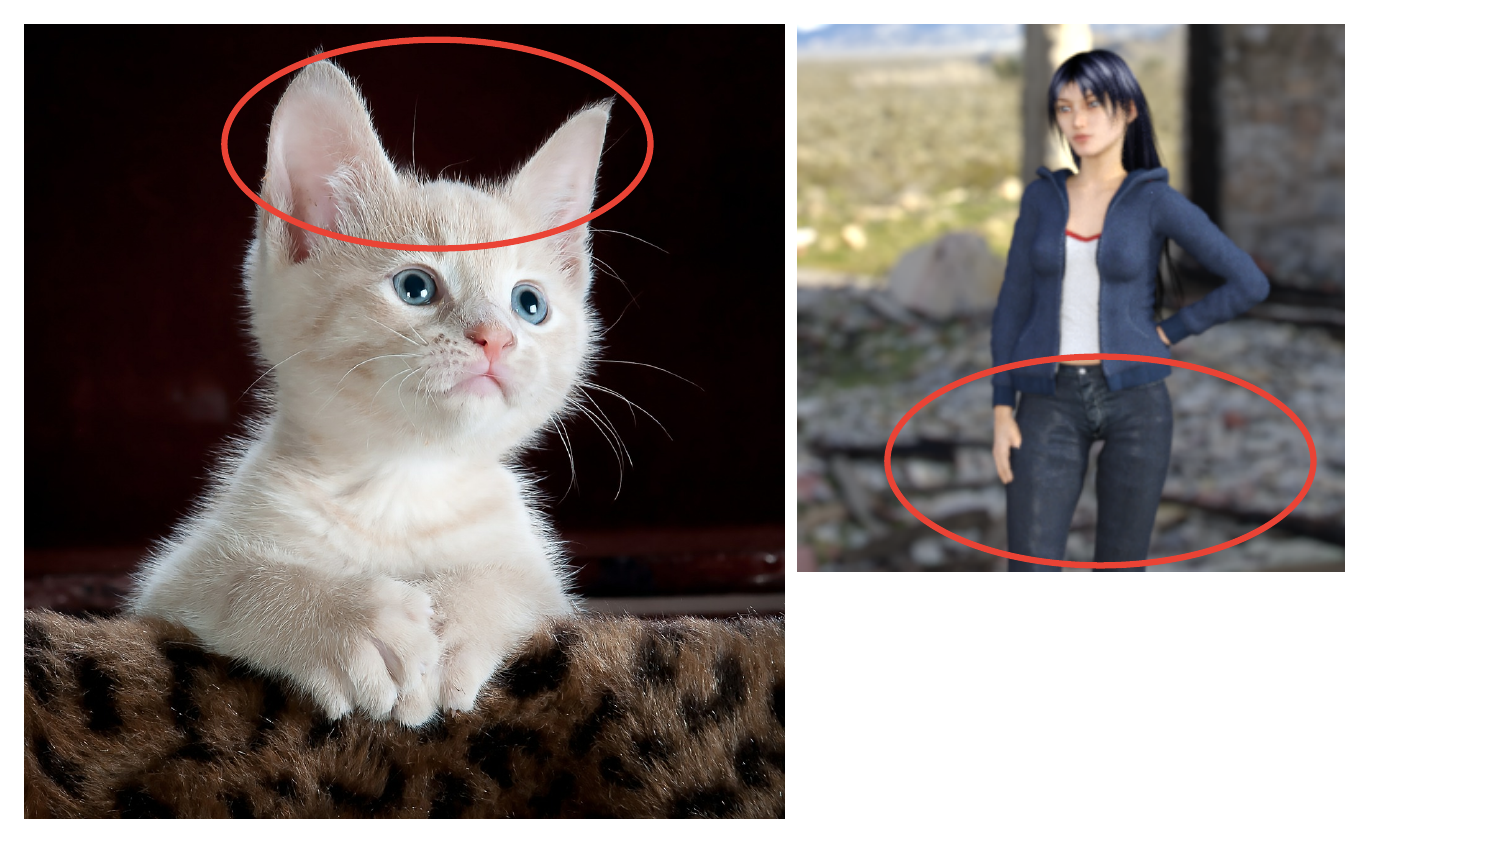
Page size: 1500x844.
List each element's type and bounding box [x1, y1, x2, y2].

picture [796, 24, 1345, 573]
picture [24, 24, 785, 819]
